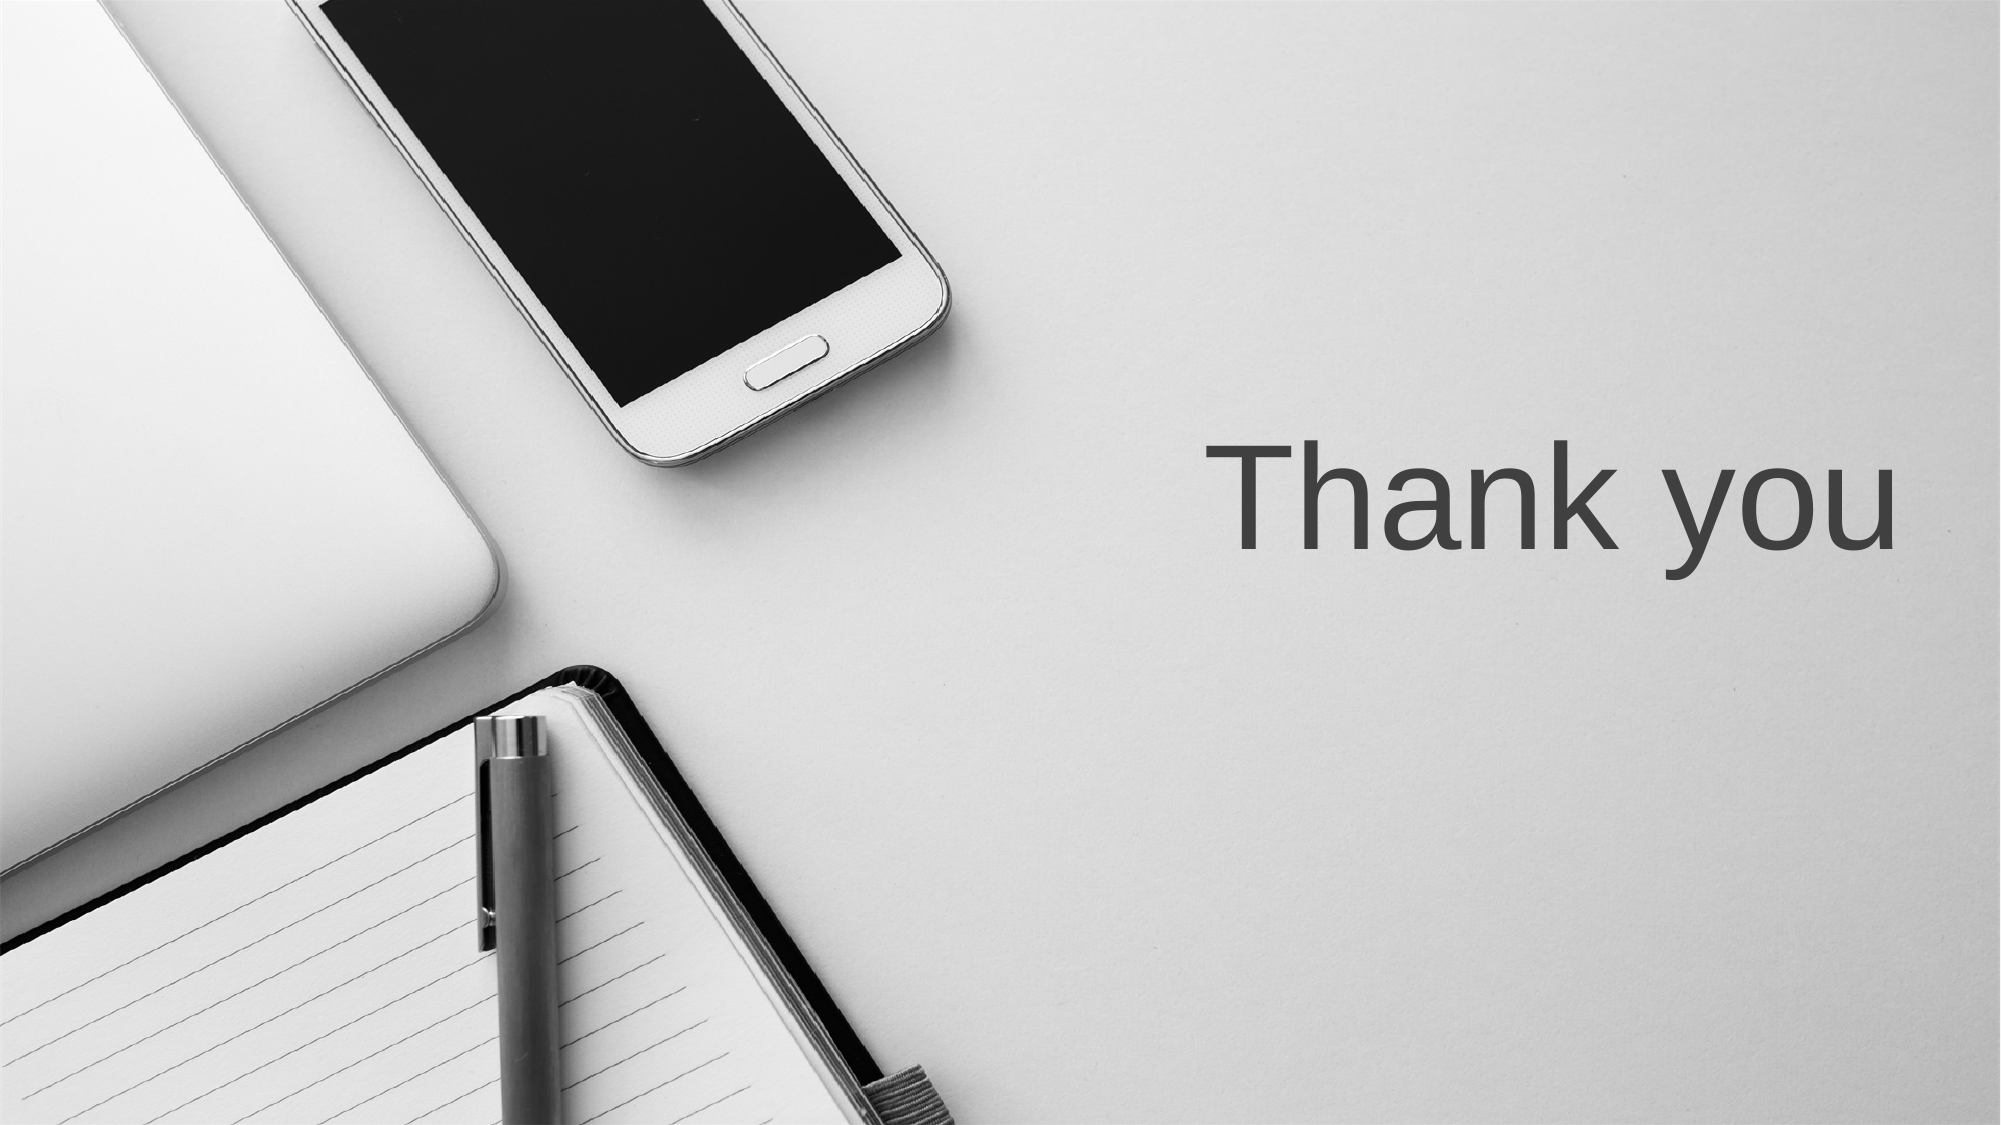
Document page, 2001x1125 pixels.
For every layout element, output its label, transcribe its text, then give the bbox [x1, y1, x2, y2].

text_box Thank you [692, 399, 1920, 579]
picture [0, 0, 2001, 1125]
